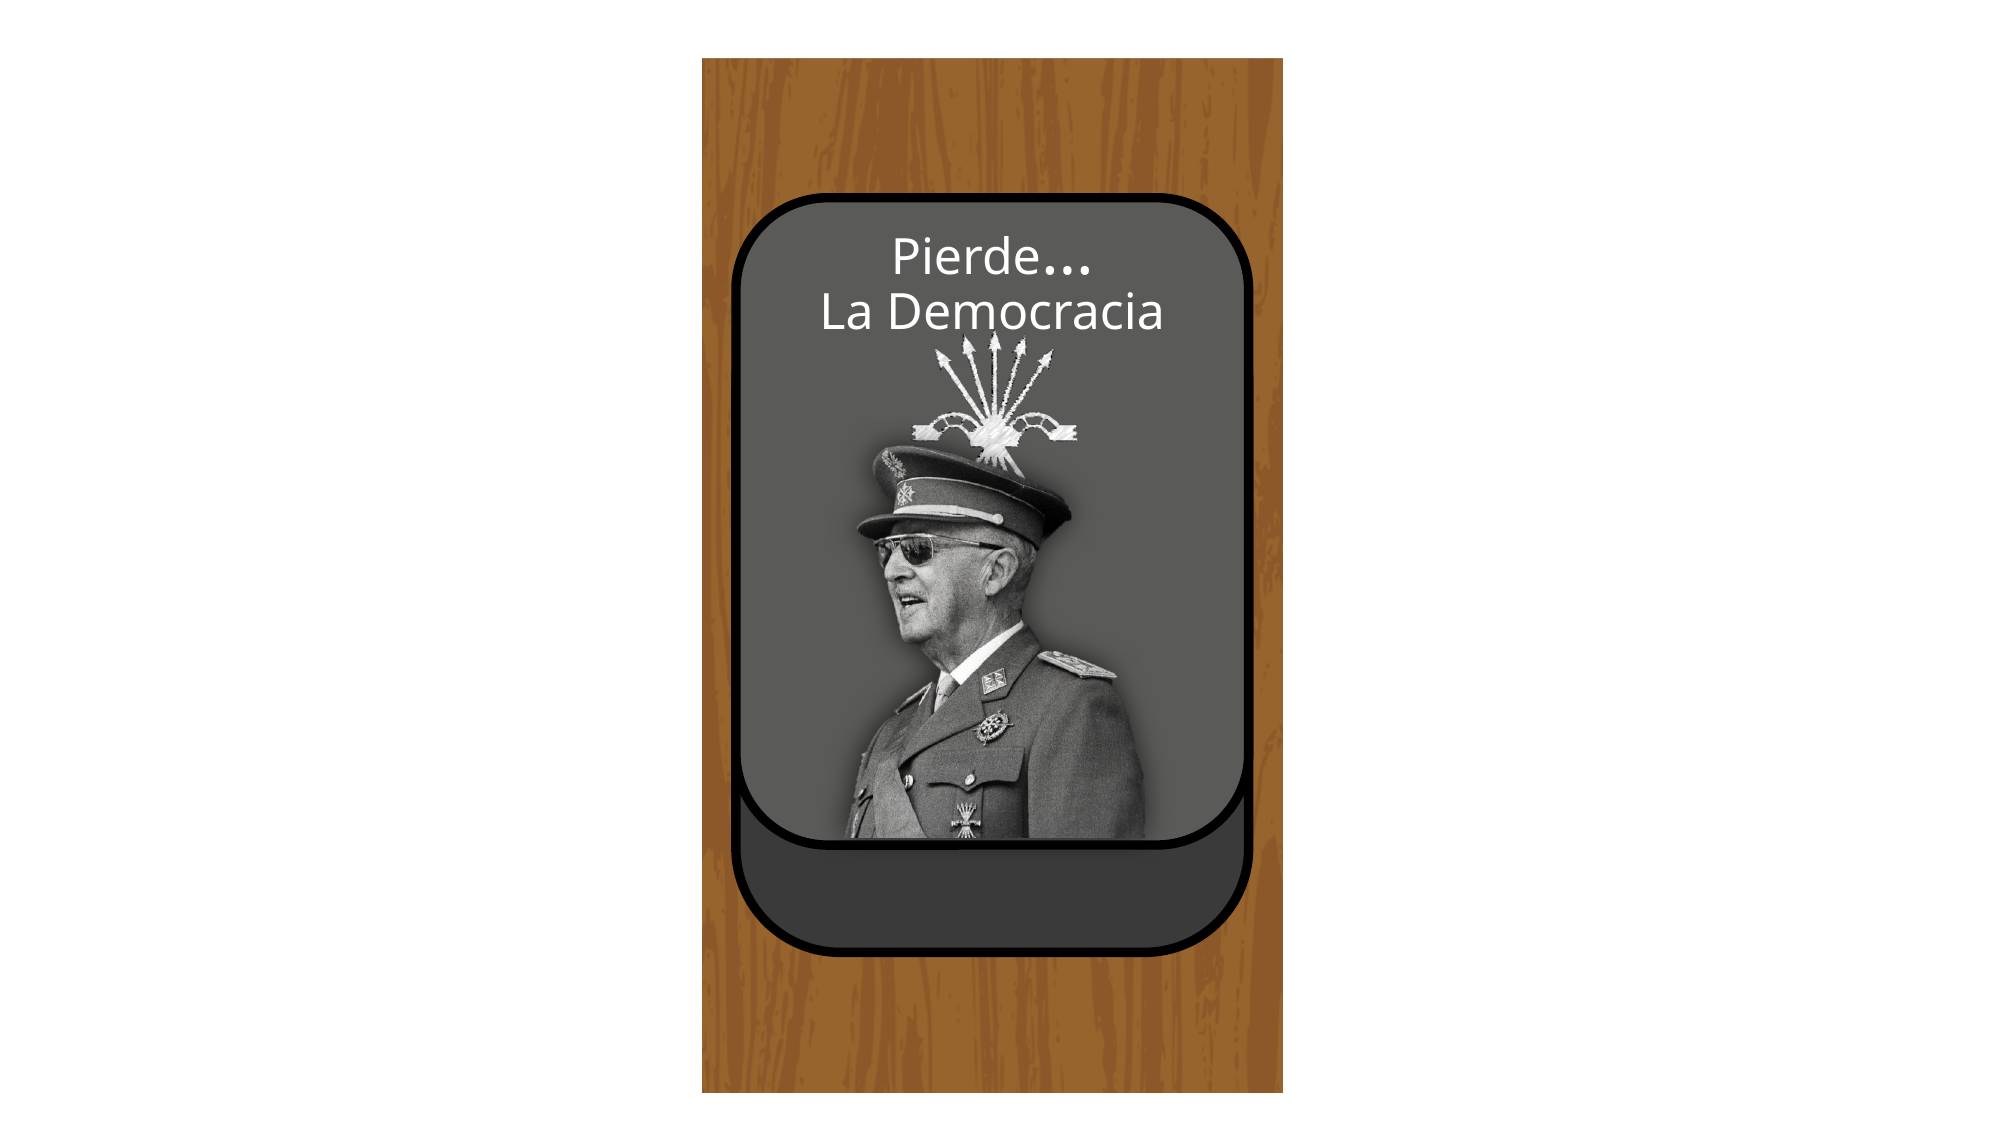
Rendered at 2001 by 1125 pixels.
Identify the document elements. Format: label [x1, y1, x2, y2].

text_box [735, 197, 1249, 953]
picture [702, 57, 1283, 1093]
